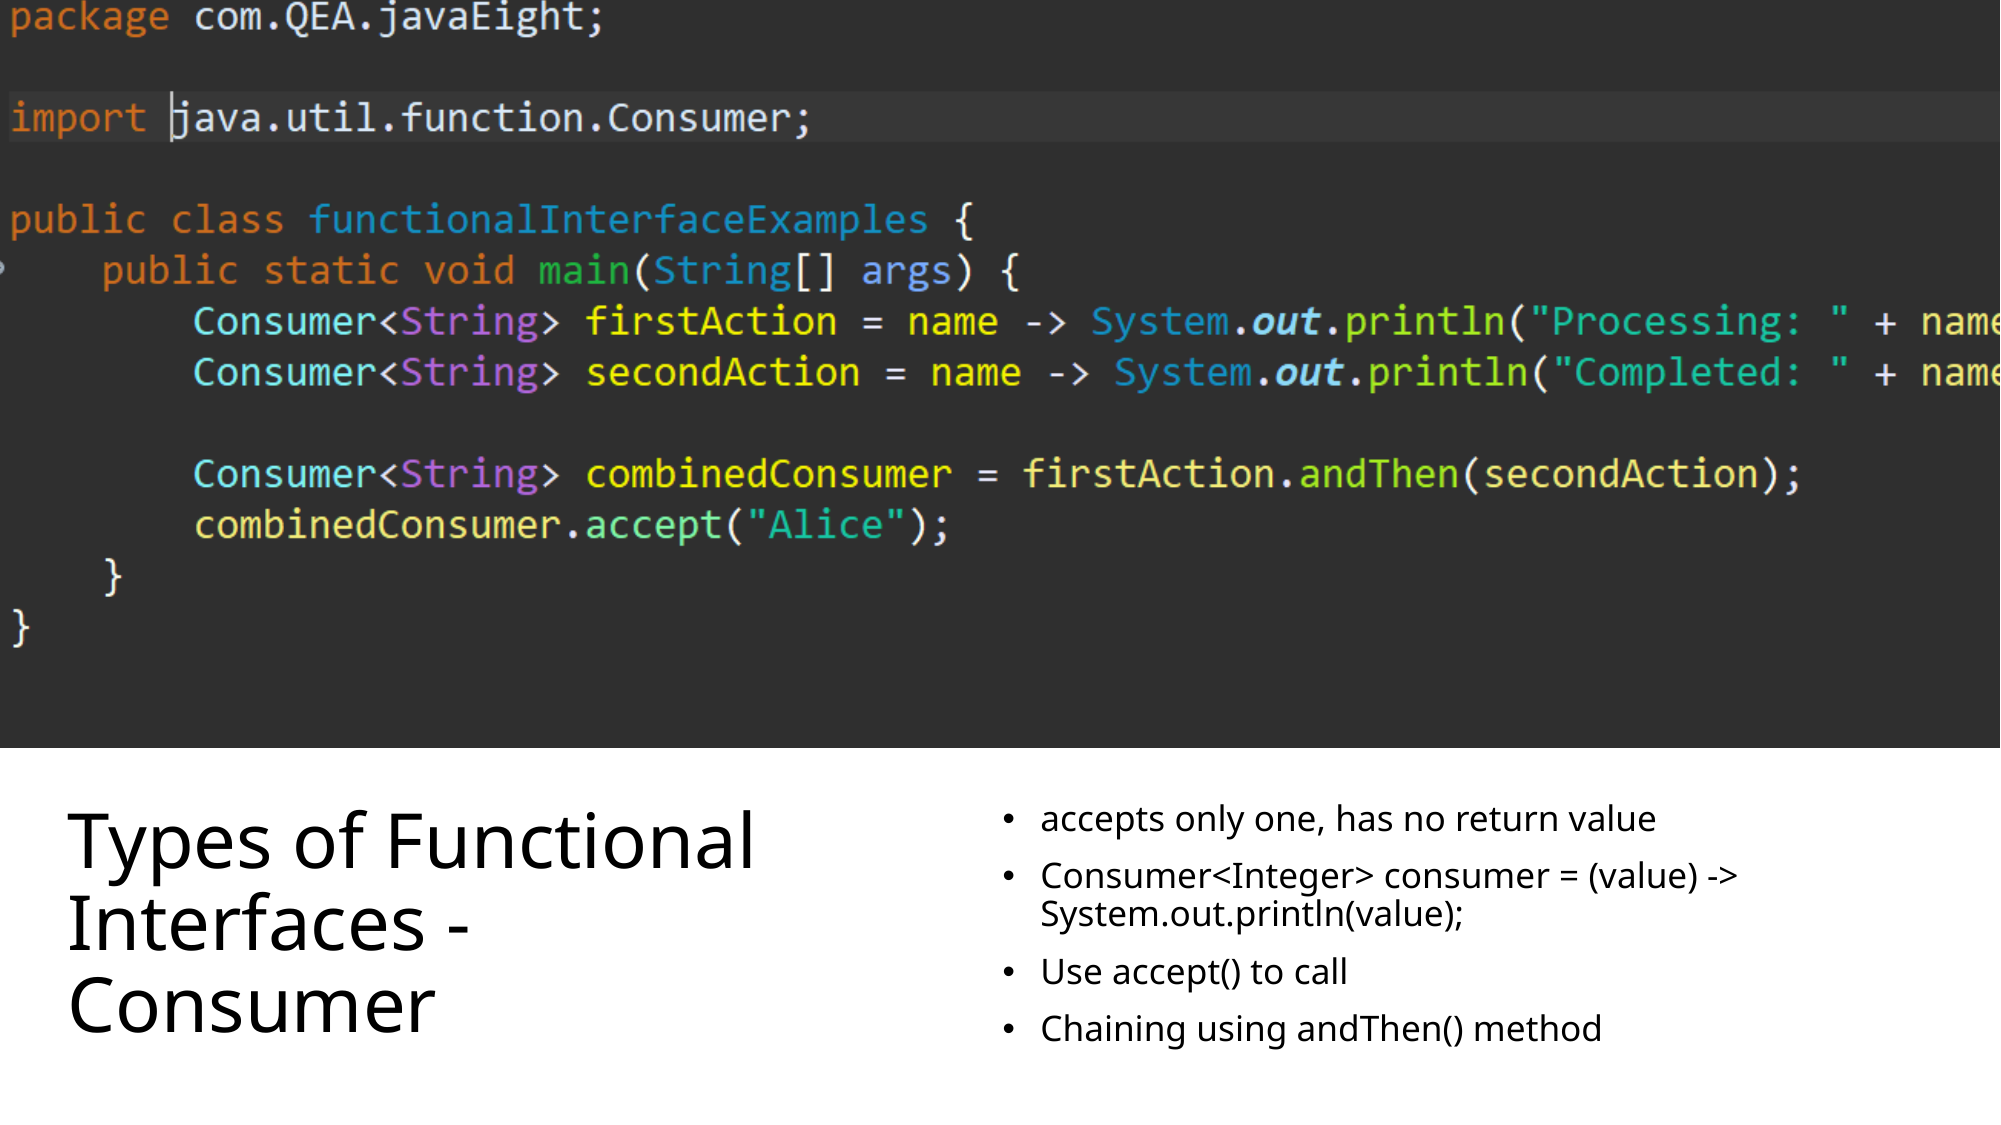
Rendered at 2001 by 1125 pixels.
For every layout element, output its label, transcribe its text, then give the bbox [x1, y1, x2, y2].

list accepts only one, has no return value Consumer<Integer> consumer = (value) -> System.out.println(value); Use accept() to call Chaining using andThen() method [987, 793, 1932, 1059]
text_box [0, 749, 2000, 1125]
picture [0, 0, 2000, 749]
title Types of Functional Interfaces - Consumer [52, 793, 825, 1059]
